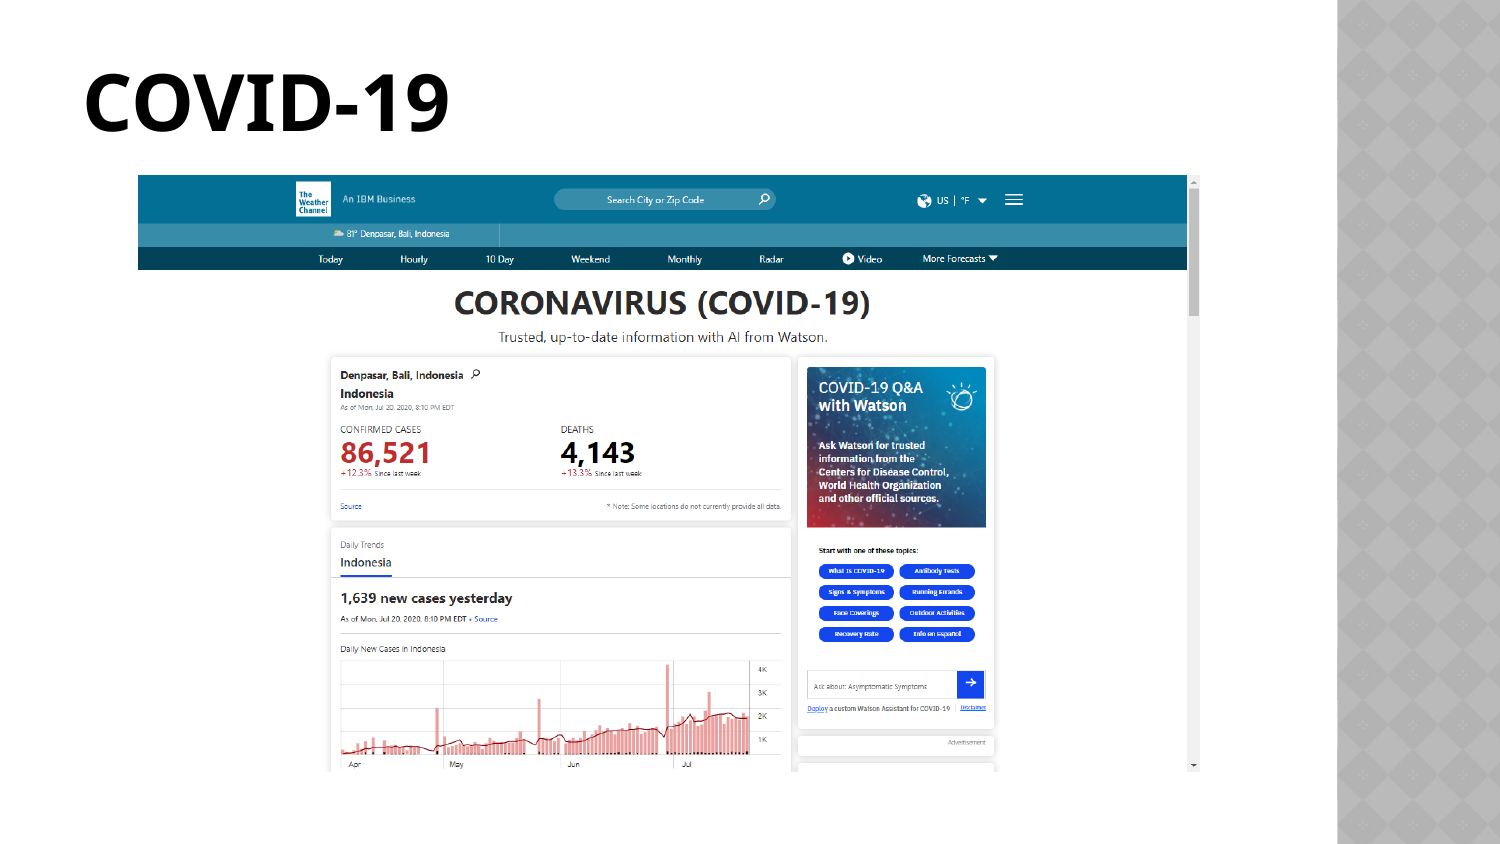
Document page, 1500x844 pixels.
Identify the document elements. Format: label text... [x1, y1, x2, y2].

title Covid-19 [75, 39, 1263, 147]
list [137, 175, 1200, 773]
